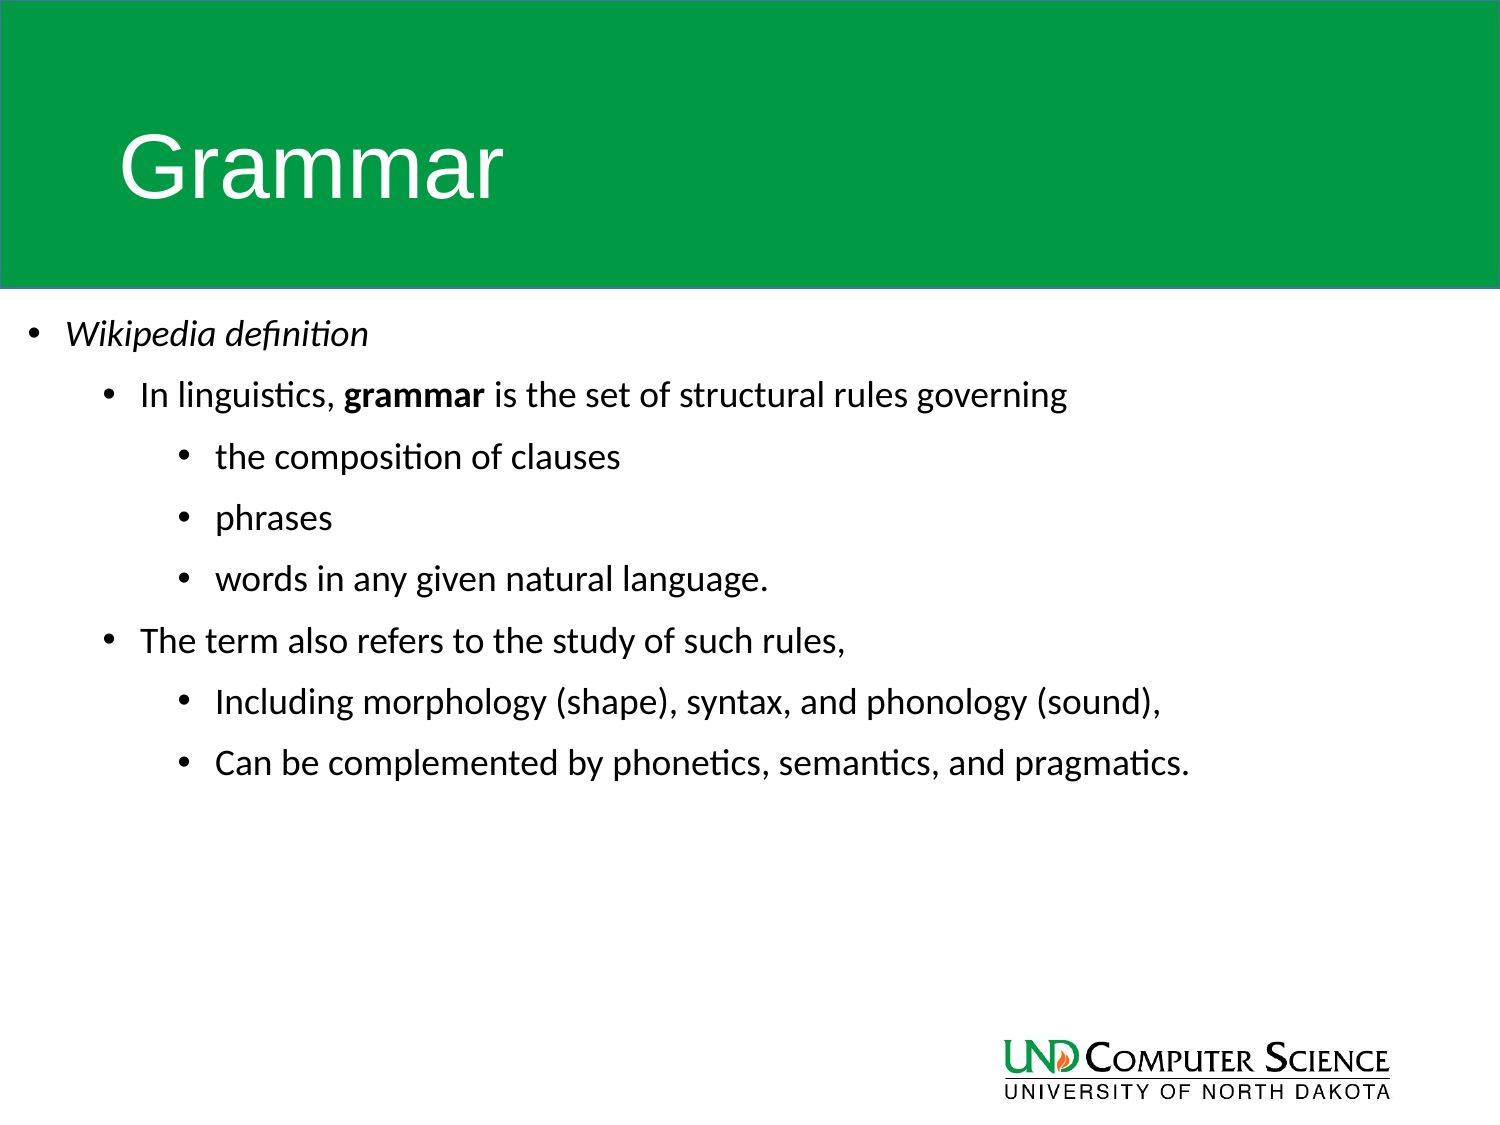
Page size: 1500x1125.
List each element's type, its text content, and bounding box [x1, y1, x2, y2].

title Grammar [103, 59, 1397, 278]
picture [999, 1034, 1397, 1104]
list Wikipedia definition In linguistics, grammar is the set of structural rules governing the composition of clauses phrases words in any given natural language. The term also refers to the study of such rules, Including morphology (shape), syntax, and phonology (sound), Can be complemented by phonetics, semantics, and pragmatics. [12, 306, 1307, 1000]
